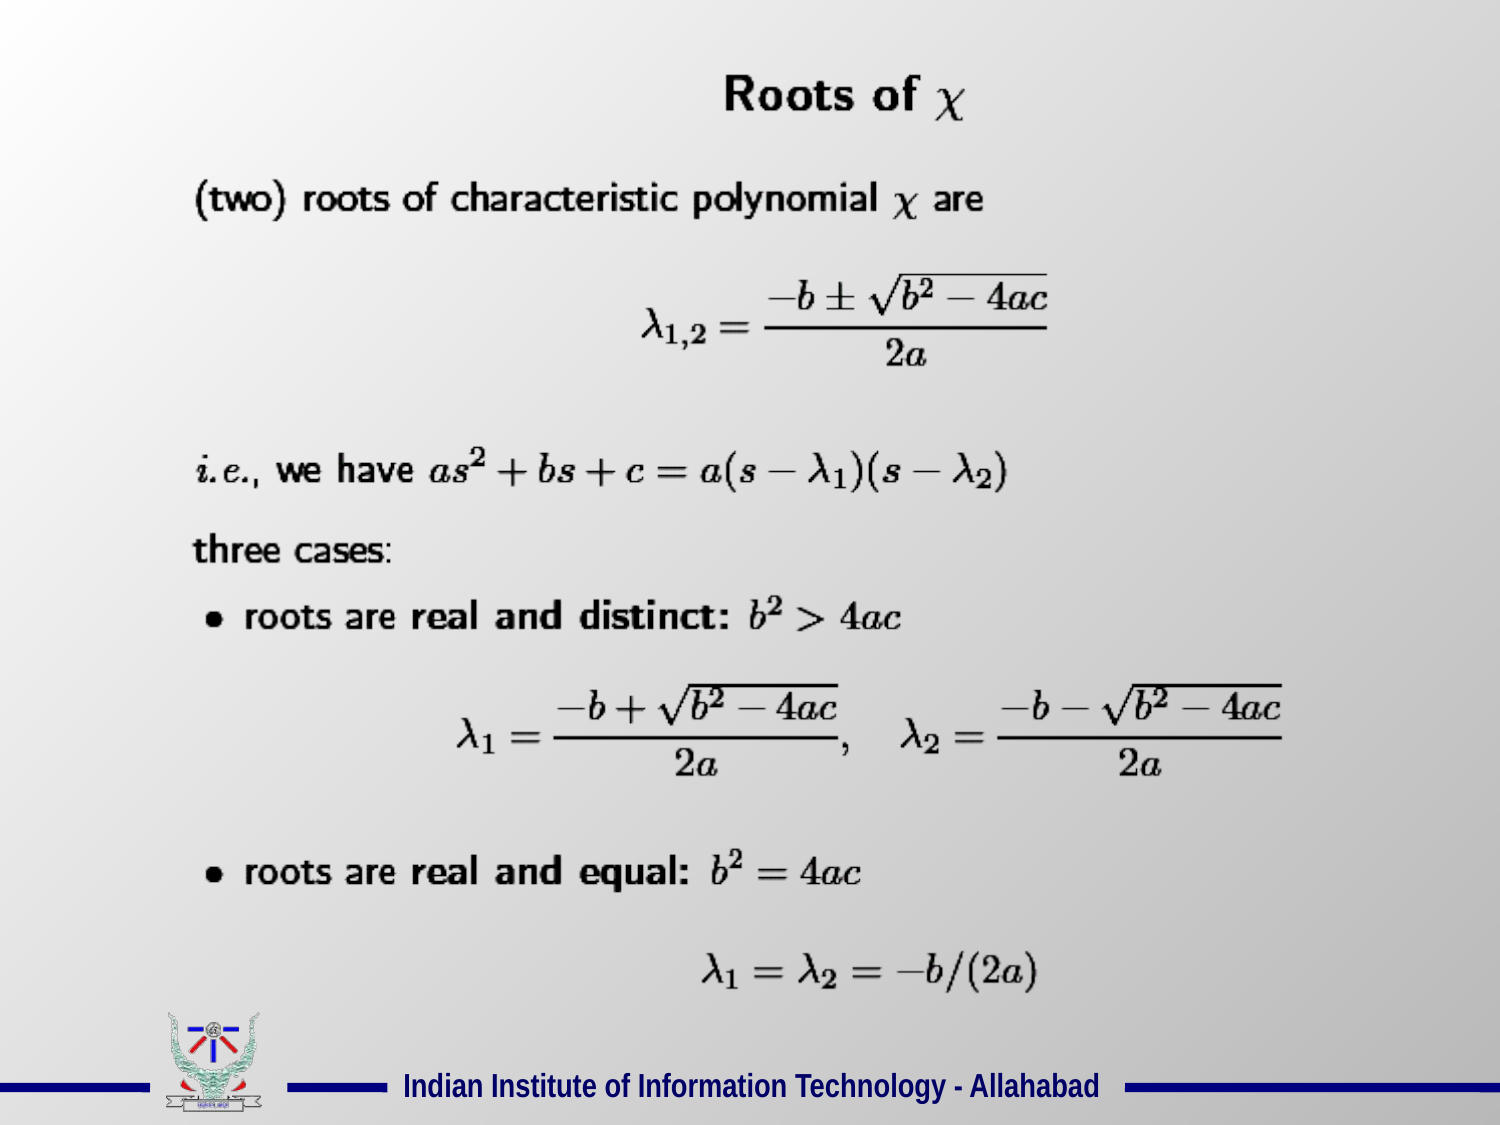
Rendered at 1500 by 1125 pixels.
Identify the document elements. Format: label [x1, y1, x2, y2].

picture [149, 49, 1363, 1113]
